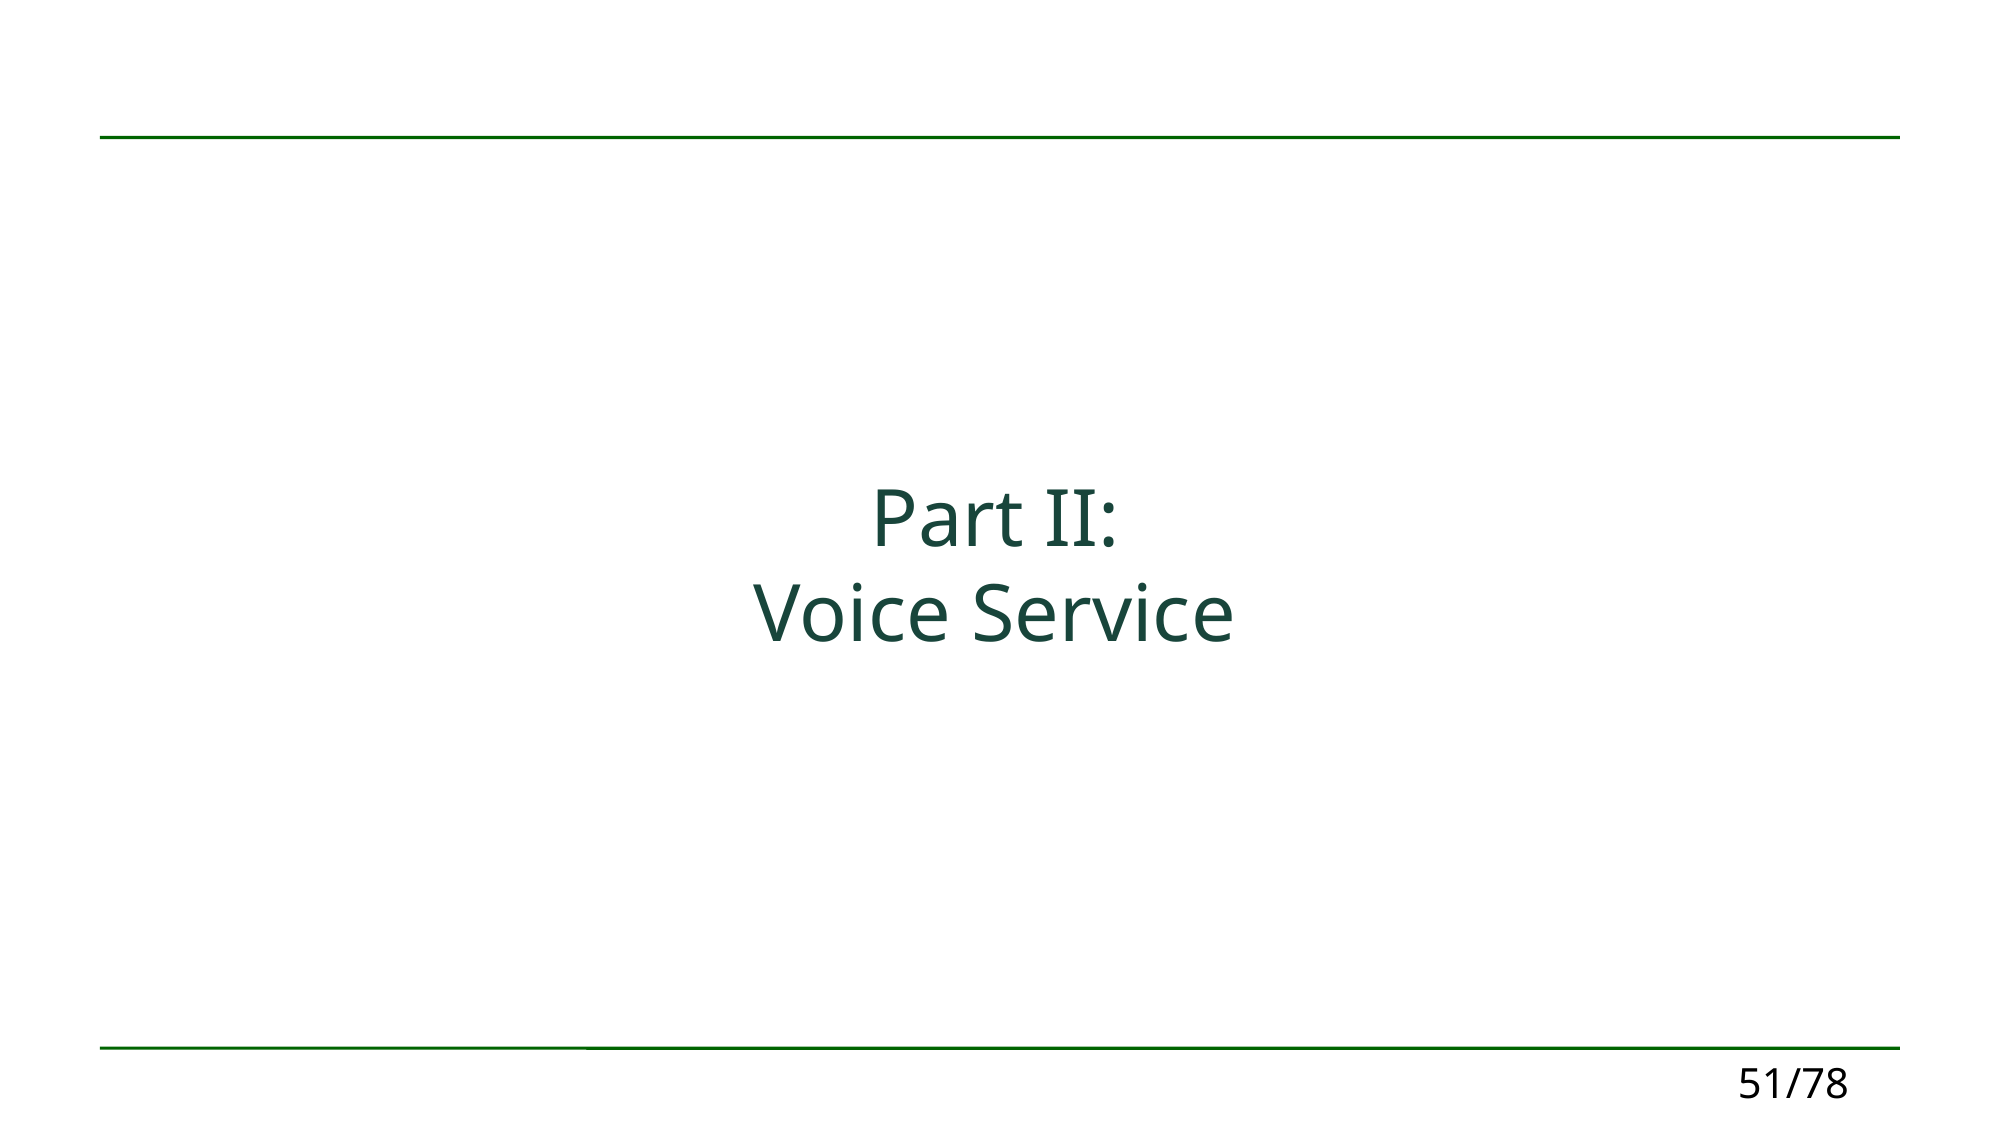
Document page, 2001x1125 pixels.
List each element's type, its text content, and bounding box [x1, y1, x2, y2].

title Part II: Voice Service [244, 499, 1746, 626]
